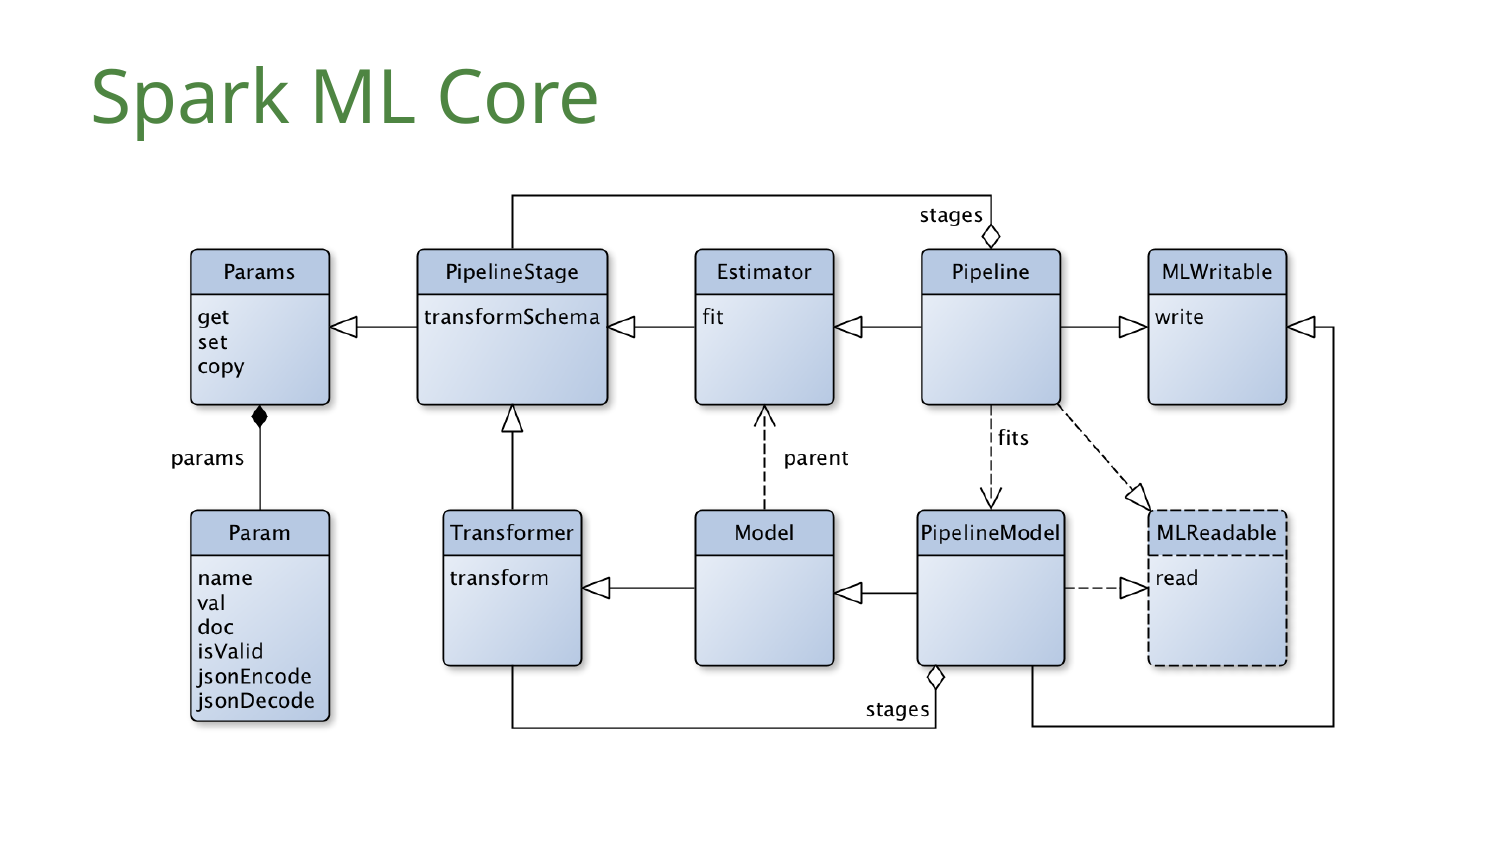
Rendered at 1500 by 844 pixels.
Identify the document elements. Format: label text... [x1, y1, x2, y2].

title Spark ML Core [75, 27, 1425, 154]
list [74, 180, 1426, 741]
